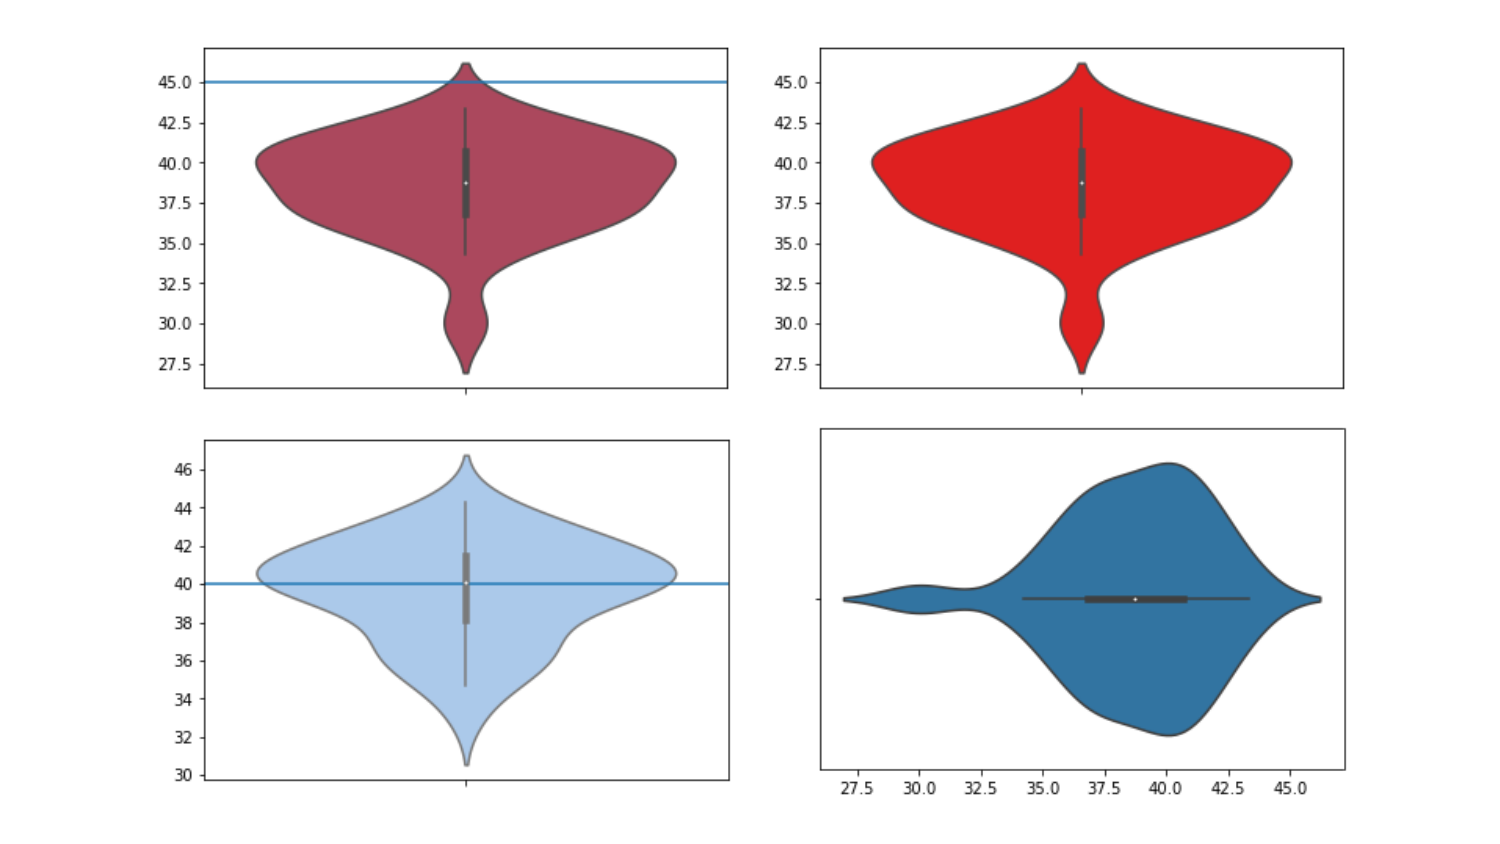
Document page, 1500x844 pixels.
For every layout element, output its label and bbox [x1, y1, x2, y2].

picture [162, 428, 738, 797]
picture [802, 418, 1354, 807]
picture [762, 36, 1354, 405]
picture [146, 36, 738, 405]
